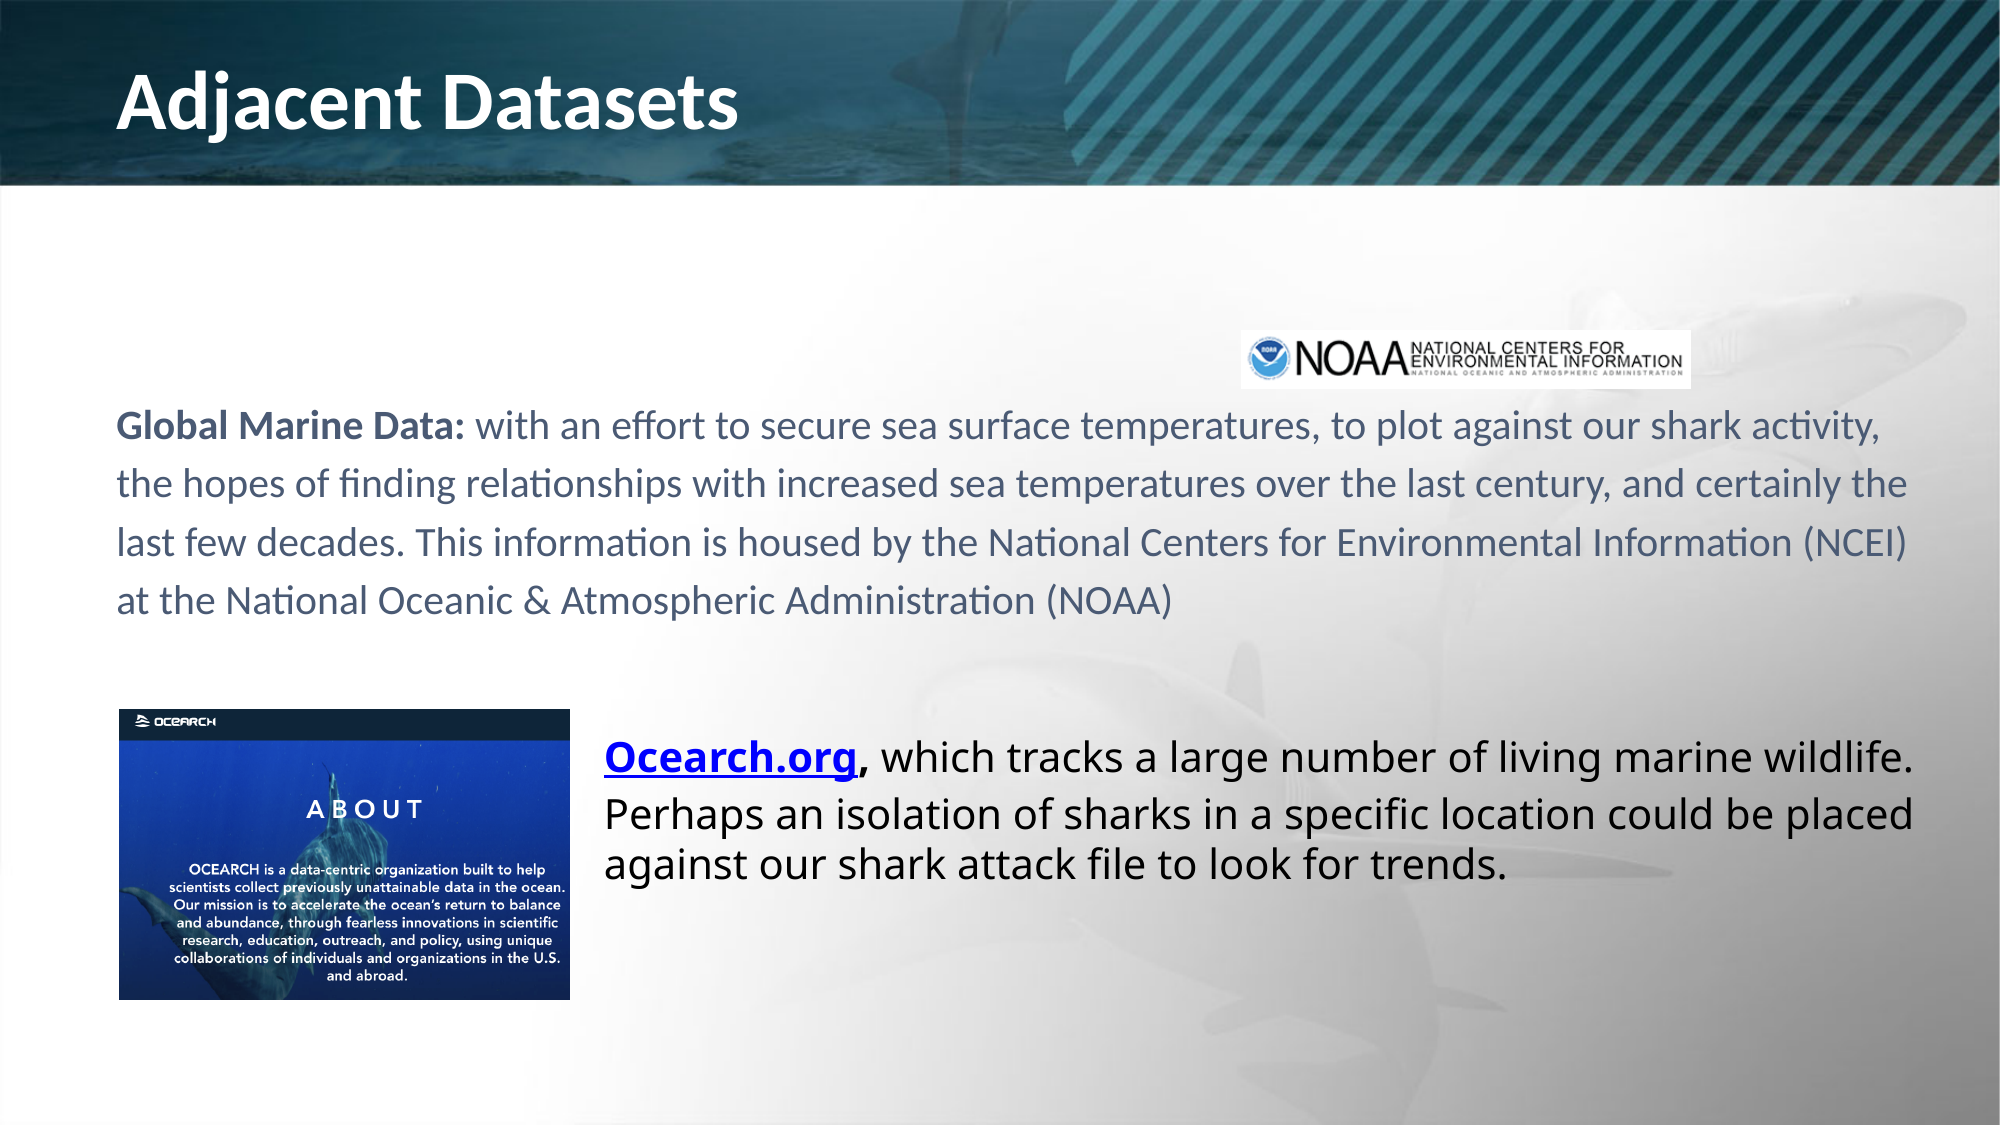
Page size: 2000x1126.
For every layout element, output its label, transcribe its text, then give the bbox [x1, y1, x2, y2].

title Adjacent Datasets [99, 31, 1900, 163]
picture [0, 0, 2000, 1125]
text_box Ocearch.org, which tracks a large number of living marine wildlife. Perhaps an isolation of sharks in a specific location could be placed against our shark attack file to look for trends. [588, 722, 1942, 945]
list Global Marine Data: with an effort to secure sea surface temperatures, to plot against our shark activity, the hopes of finding relationships with increased sea temperatures over the last century, and certainly the last few decades. This information is housed by the National Centers for Environmental Information (NCEI) at the National Oceanic & Atmospheric Administration (NOAA) [99, 331, 1947, 689]
